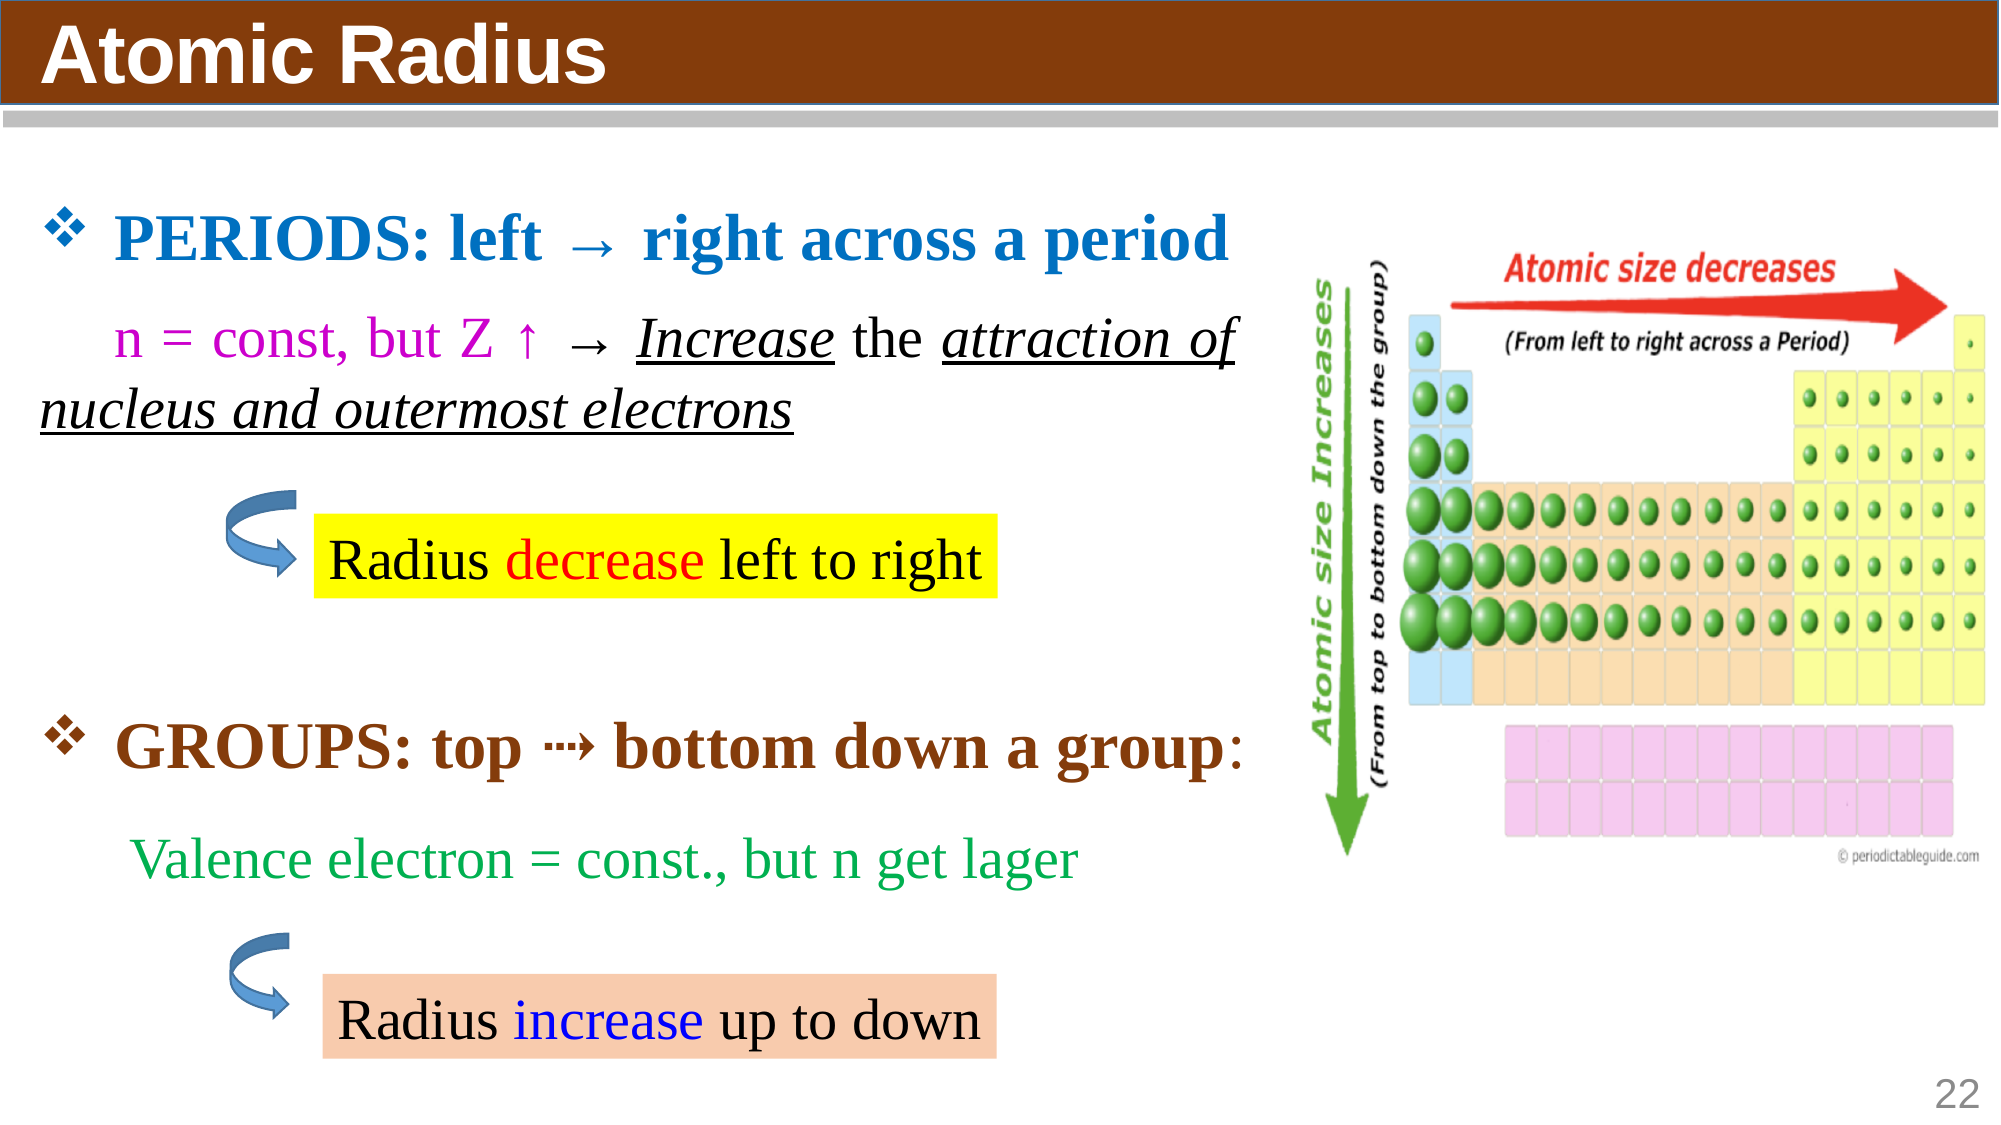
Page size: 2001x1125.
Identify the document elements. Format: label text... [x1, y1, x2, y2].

text_box [0, 0, 1999, 105]
slide_number 22 [1908, 1059, 1996, 1125]
text_box GROUPS: top ⇢ bottom down a group: Valence electron = const., but n get lager [24, 694, 1268, 889]
text_box PERIODS: left → right across a period n = const, but Z ↑ → Increase the attraction of nucleus and outermost electrons [24, 186, 1250, 458]
text_box Radius increase up to down [322, 973, 997, 1059]
text_box [229, 932, 290, 1020]
text_box [225, 490, 297, 578]
picture [1295, 250, 2000, 871]
text_box Radius decrease left to right [313, 513, 998, 599]
text_box Atomic Radius [24, 8, 1971, 105]
